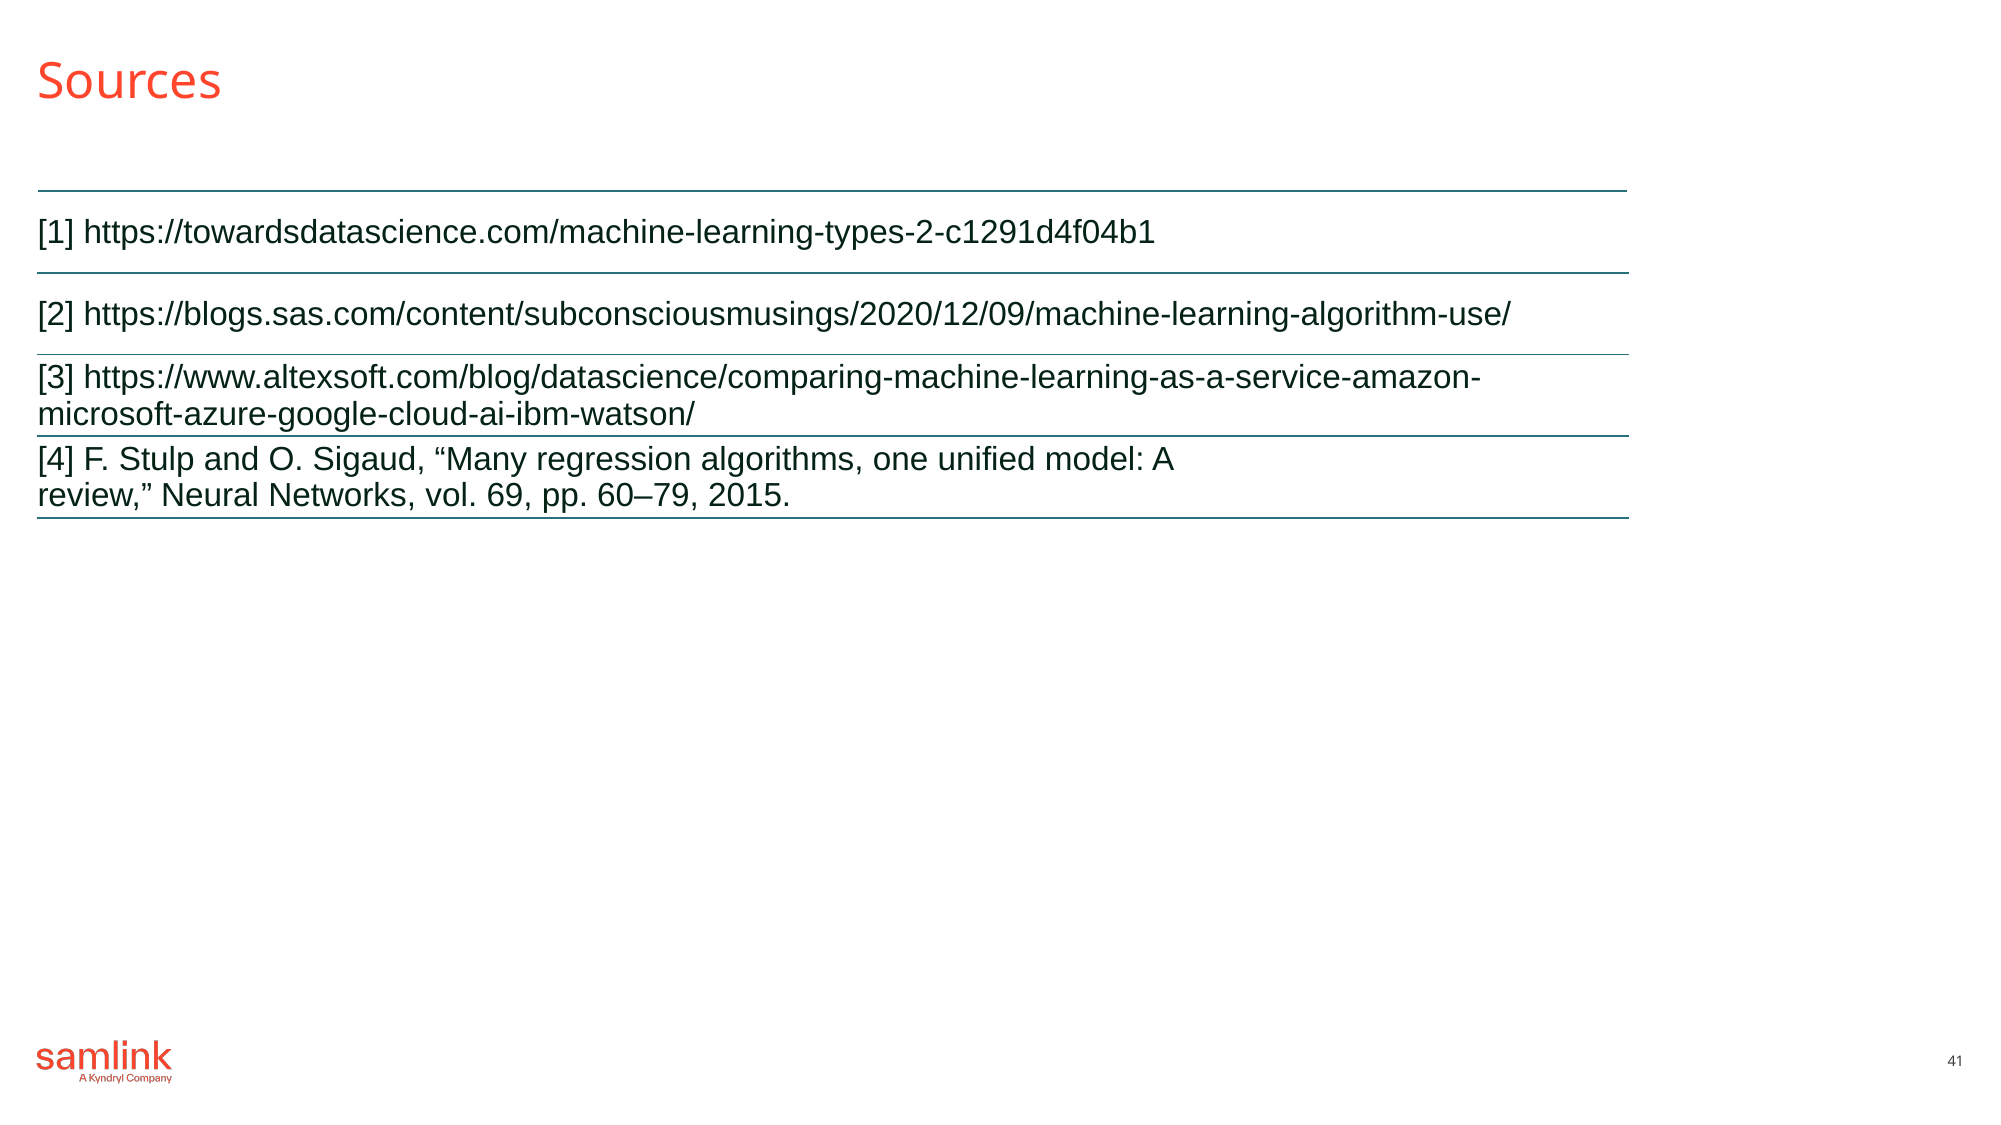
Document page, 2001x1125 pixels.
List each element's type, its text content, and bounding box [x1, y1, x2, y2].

slide_number 41 [1921, 1036, 1964, 1072]
table_cell [2] https://blogs.sas.com/content/subconsciousmusings/2020/12/09/machine-learning-algorithm-use/ [38, 274, 1627, 354]
picture [16, 1020, 192, 1102]
table_cell [4] F. Stulp and O. Sigaud, “Many regression algorithms, one unified model: A review,” Neural Networks, vol. 69, pp. 60–79, 2015. [38, 437, 1627, 517]
table_header [1] https://towardsdatascience.com/machine-learning-types-2-c1291d4f04b1 [38, 192, 1627, 272]
title Sources [37, 48, 1750, 95]
table_cell [3] https://www.altexsoft.com/blog/datascience/comparing-machine-learning-as-a-service-amazon-microsoft-azure-google-cloud-ai-ibm-watson/ [38, 355, 1627, 435]
